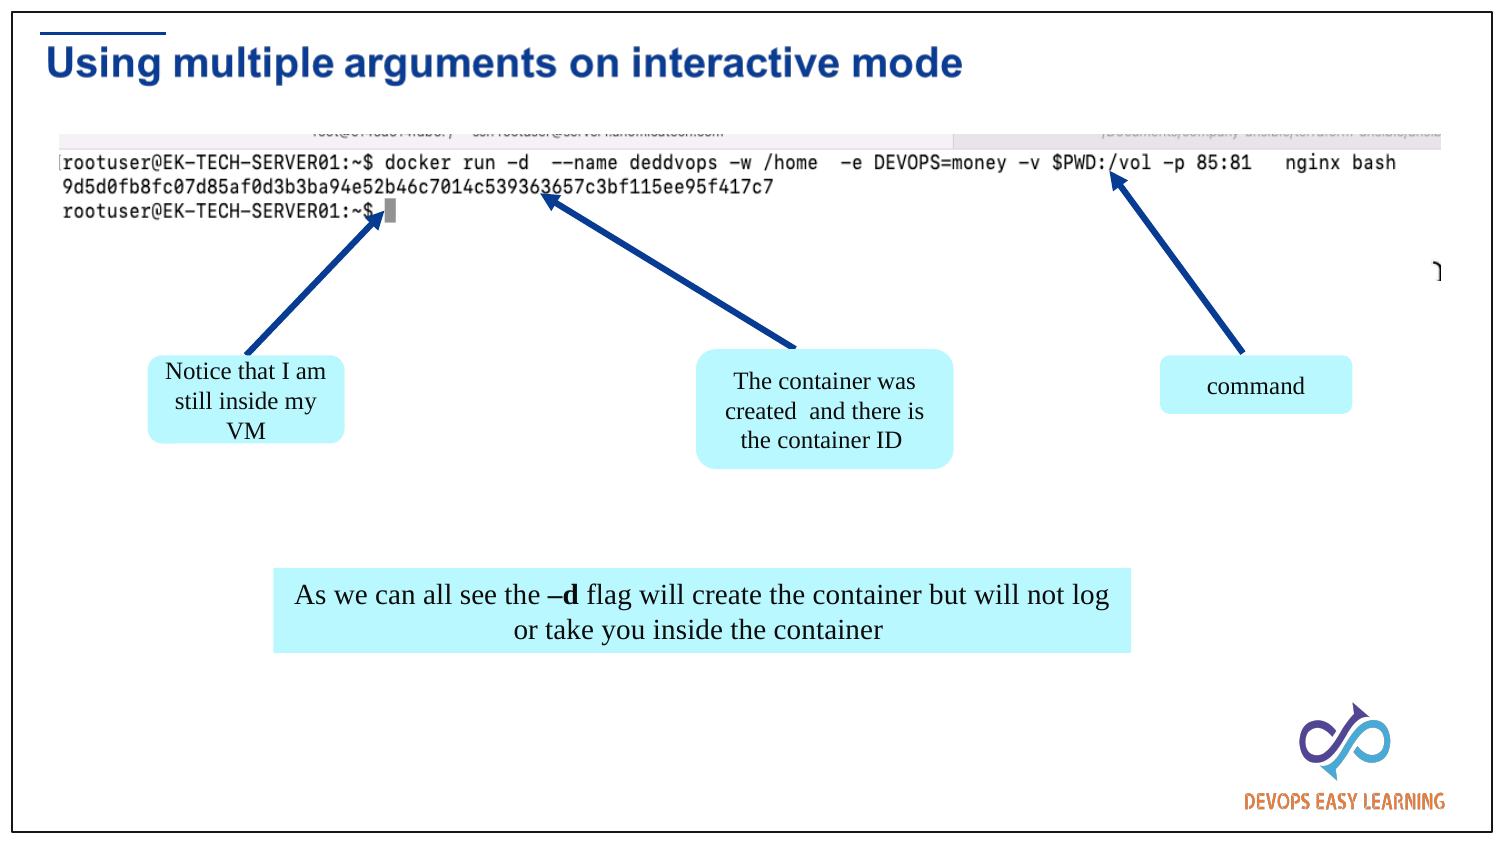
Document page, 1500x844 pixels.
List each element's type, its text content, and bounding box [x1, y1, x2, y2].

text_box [245, 210, 385, 356]
text_box Notice that I am still inside my VM [147, 355, 345, 444]
text_box The container was created and there is the container ID [695, 349, 954, 470]
text_box [1242, 701, 1448, 812]
picture [58, 133, 1441, 281]
text_box As we can all see the –d flag will create the container but will not log or take you inside the container [273, 567, 1132, 653]
text_box command [1159, 355, 1353, 414]
picture [20, 17, 1084, 114]
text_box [1109, 170, 1244, 354]
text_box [539, 193, 796, 350]
text_box [11, 11, 1492, 832]
